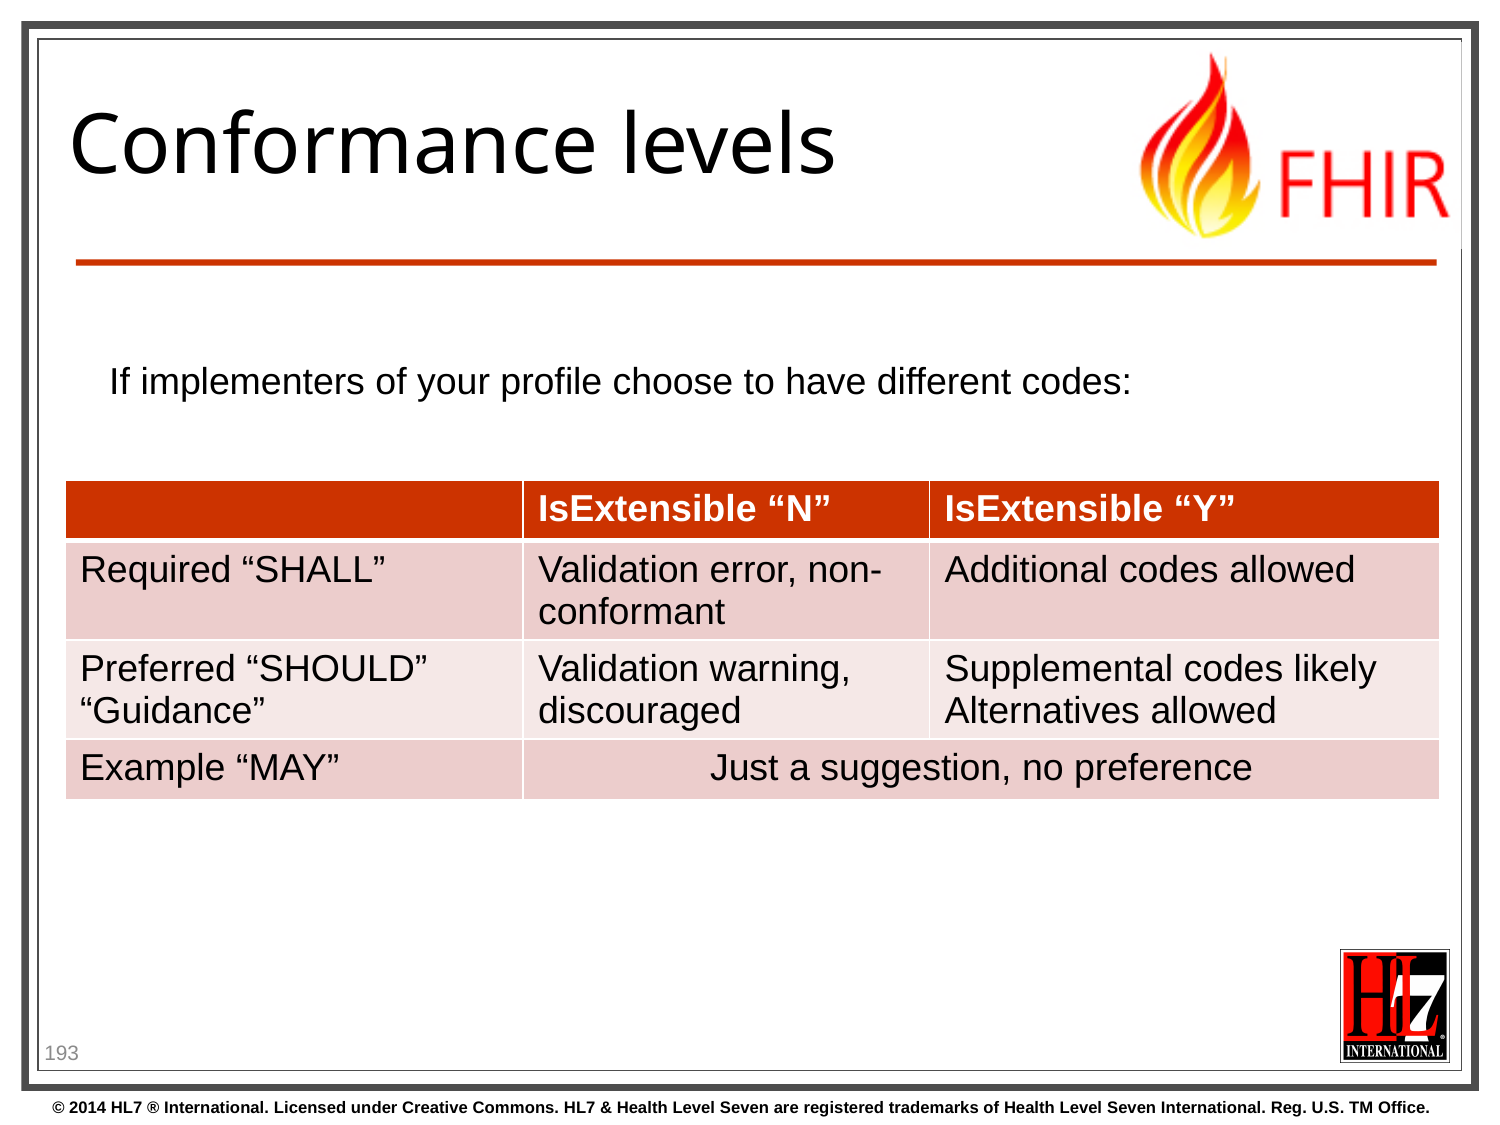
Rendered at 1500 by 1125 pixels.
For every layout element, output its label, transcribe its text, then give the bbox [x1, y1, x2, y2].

table_header IsExtensible “Y” [930, 481, 1439, 538]
table_cell Validation error, non-conformant [524, 543, 929, 639]
table_cell Validation warning, discouraged [524, 641, 929, 738]
table_cell Preferred “SHOULD” “Guidance” [66, 641, 522, 738]
table_cell Just a suggestion, no preference [524, 740, 1439, 799]
table_cell Example “MAY” [66, 740, 522, 799]
title Conformance levels [53, 54, 1128, 244]
picture [1340, 949, 1450, 1063]
slide_number 193 [29, 1034, 148, 1071]
text_box If implementers of your profile choose to have different codes: [94, 349, 1148, 410]
table_header IsExtensible “N” [524, 481, 929, 538]
table_cell Additional codes allowed [930, 543, 1439, 639]
table_cell Required “SHALL” [66, 543, 522, 639]
table_header [66, 481, 522, 538]
picture [1128, 42, 1462, 249]
table_cell Supplemental codes likely Alternatives allowed [930, 641, 1439, 738]
